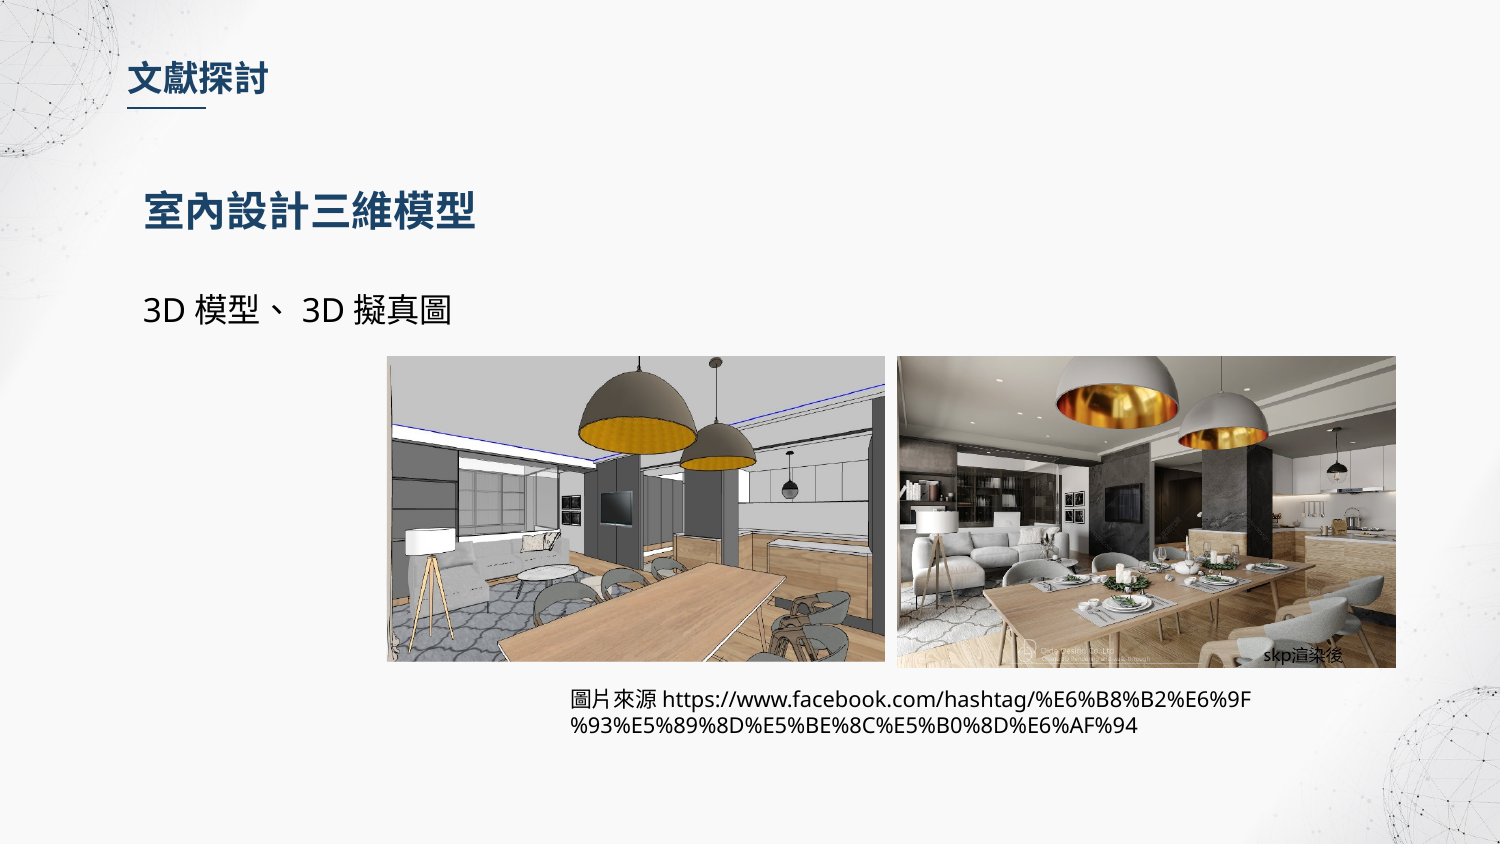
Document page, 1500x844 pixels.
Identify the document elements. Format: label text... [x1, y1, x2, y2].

text_box 室內設計三維模型 [143, 184, 1456, 235]
text_box 3D模型、3D擬真圖 [142, 268, 574, 329]
text_box 文獻探討 [116, 50, 488, 105]
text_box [386, 356, 1396, 668]
picture [0, 0, 1500, 844]
text_box 圖片來源https://www.facebook.com/hashtag/%E6%B8%B2%E6%9F%93%E5%89%8D%E5%BE%8C%E5%B0%8D%E6%AF%94 [555, 677, 1306, 745]
